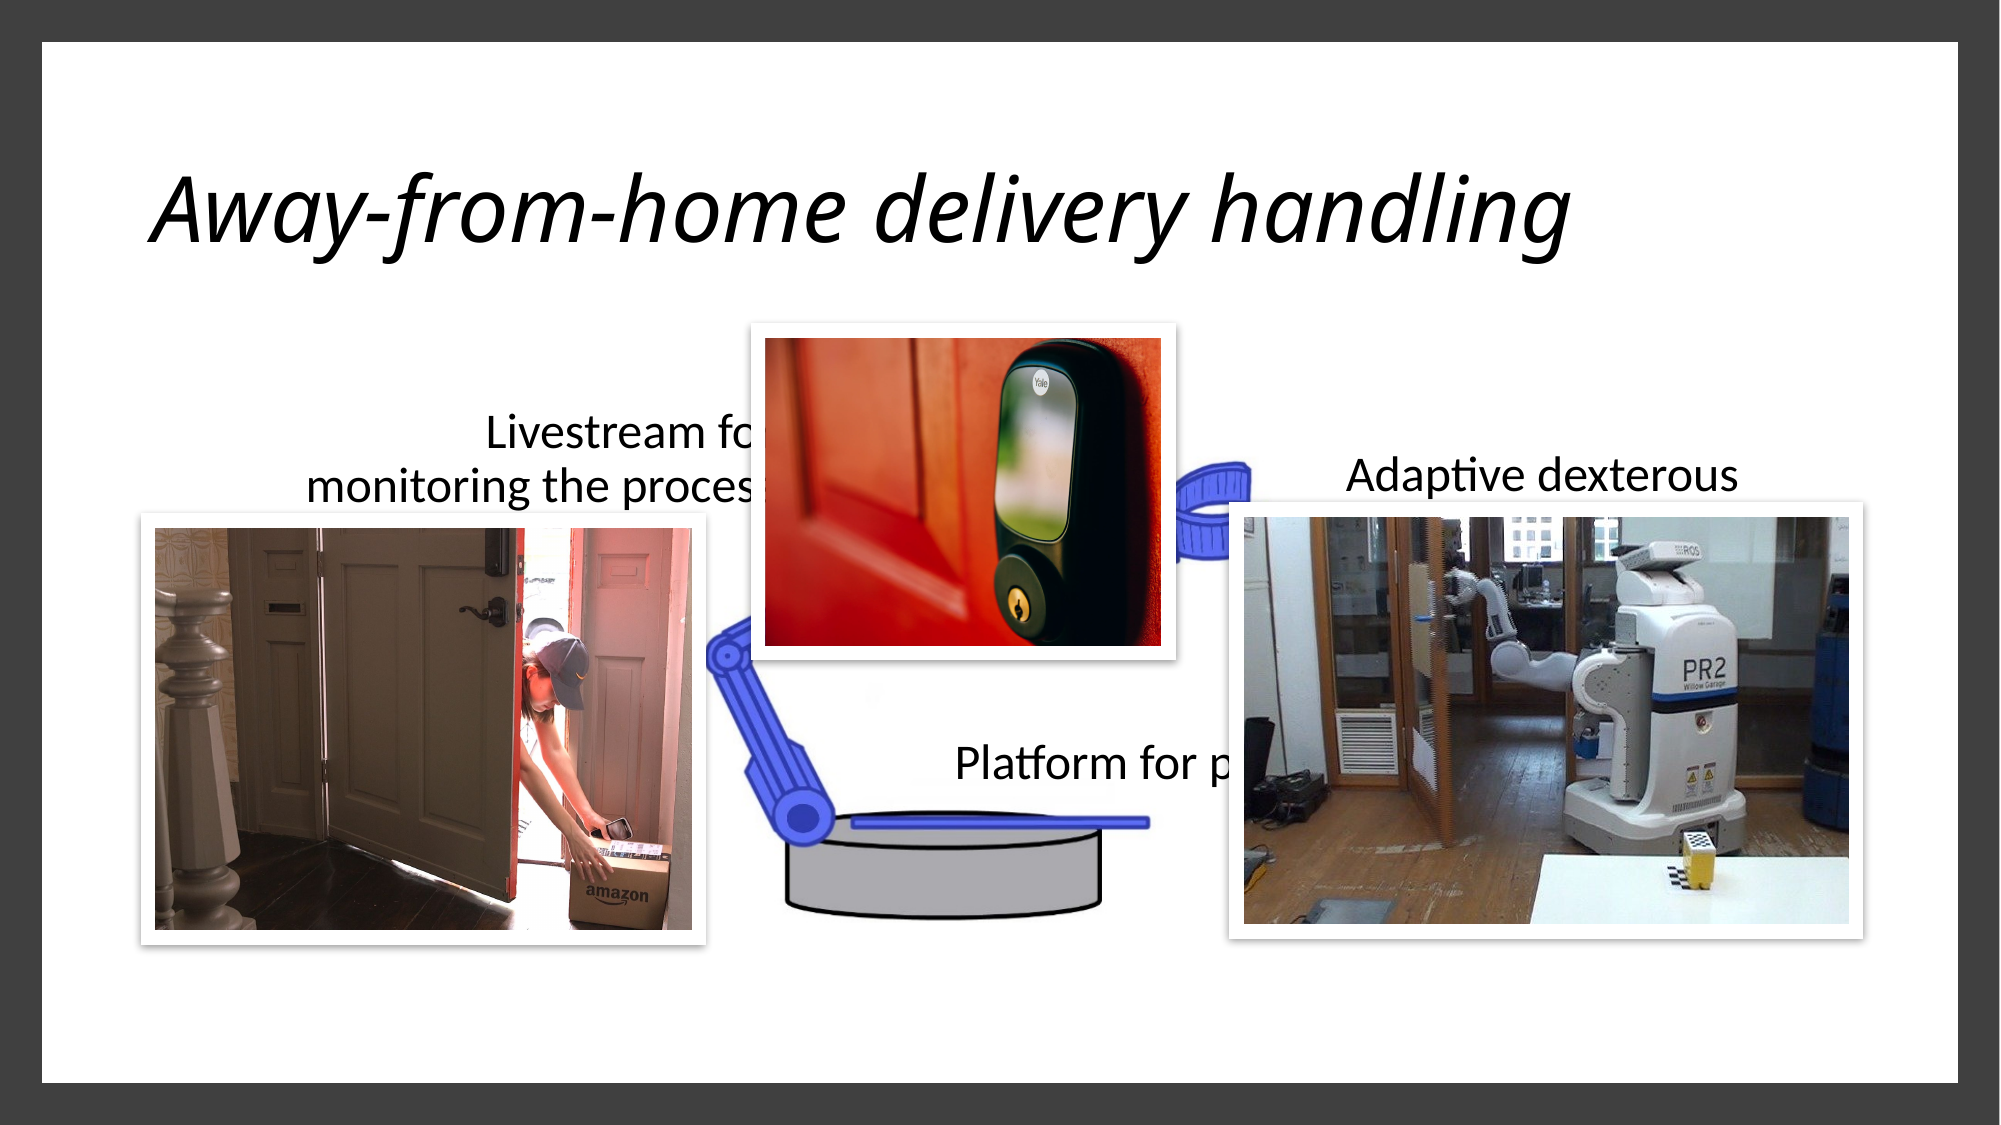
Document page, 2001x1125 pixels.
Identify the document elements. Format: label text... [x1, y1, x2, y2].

text_box Livestream for monitoring the process [270, 398, 745, 511]
text_box Adaptive dexterous arm to open doors [1330, 440, 1781, 499]
picture [155, 337, 1849, 931]
text_box [52, 51, 1948, 1073]
title Away-from-home delivery handling [137, 103, 1863, 322]
text_box [0, 0, 2000, 1125]
